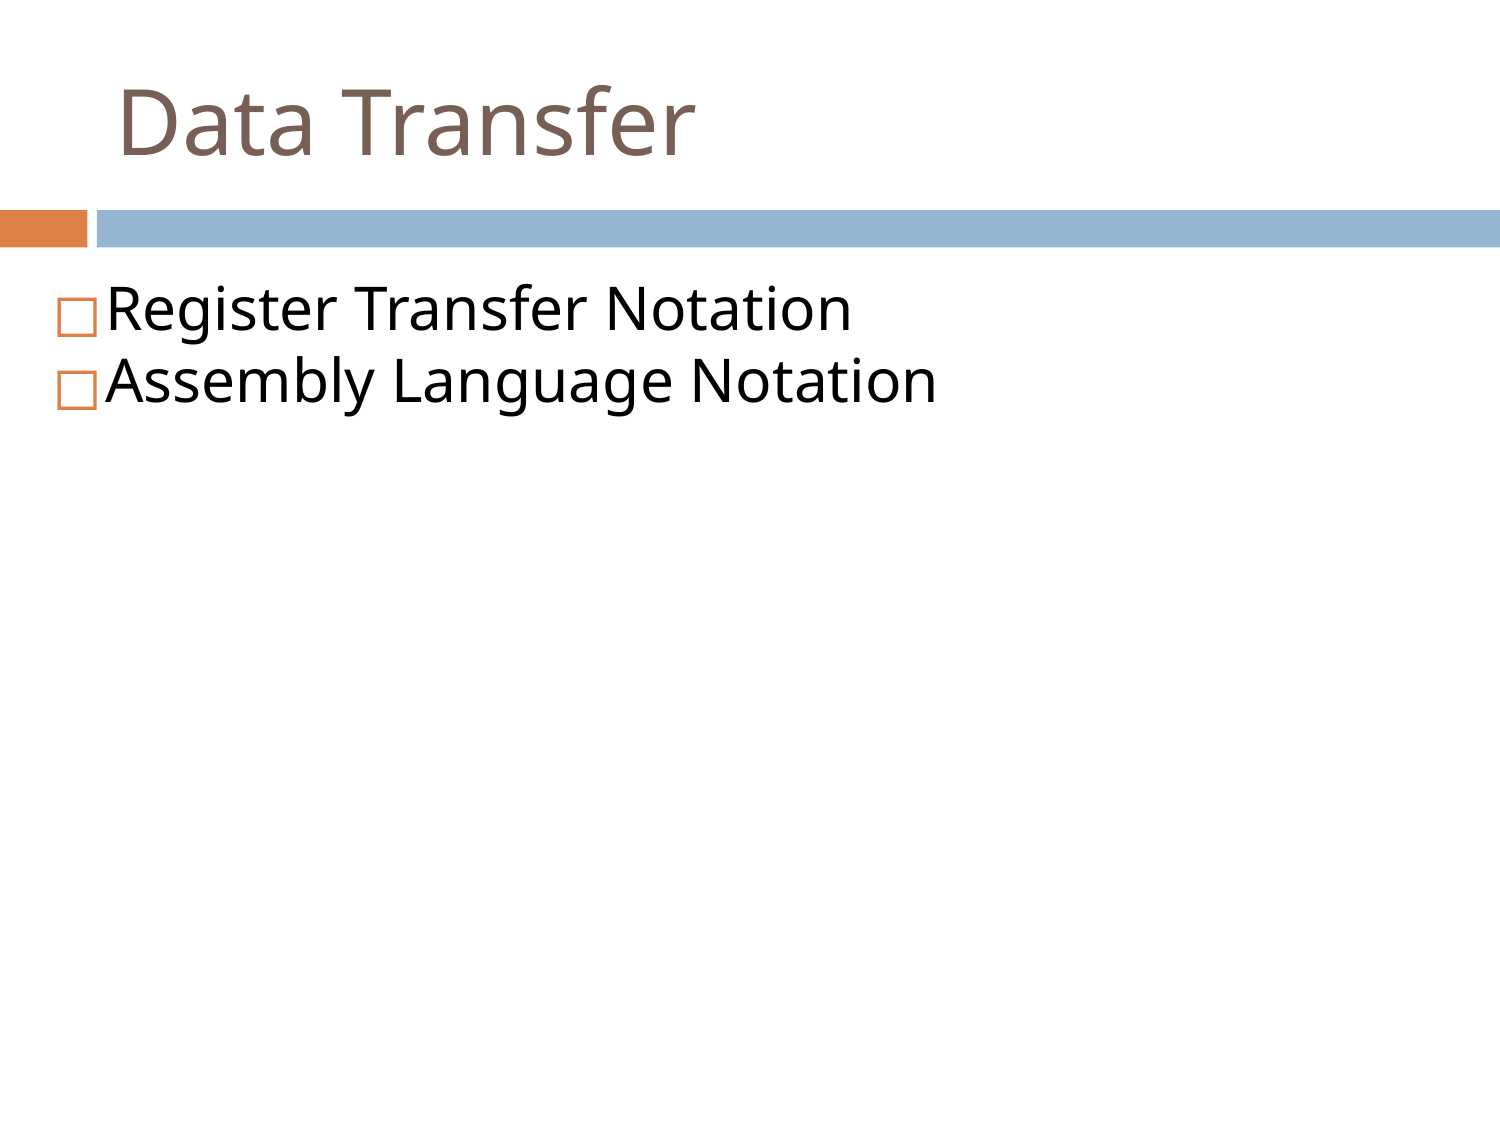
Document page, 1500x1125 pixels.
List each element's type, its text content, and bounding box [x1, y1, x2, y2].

text_box Register Transfer Notation Assembly Language Notation [37, 262, 1500, 1005]
title Data Transfer [100, 37, 1438, 200]
